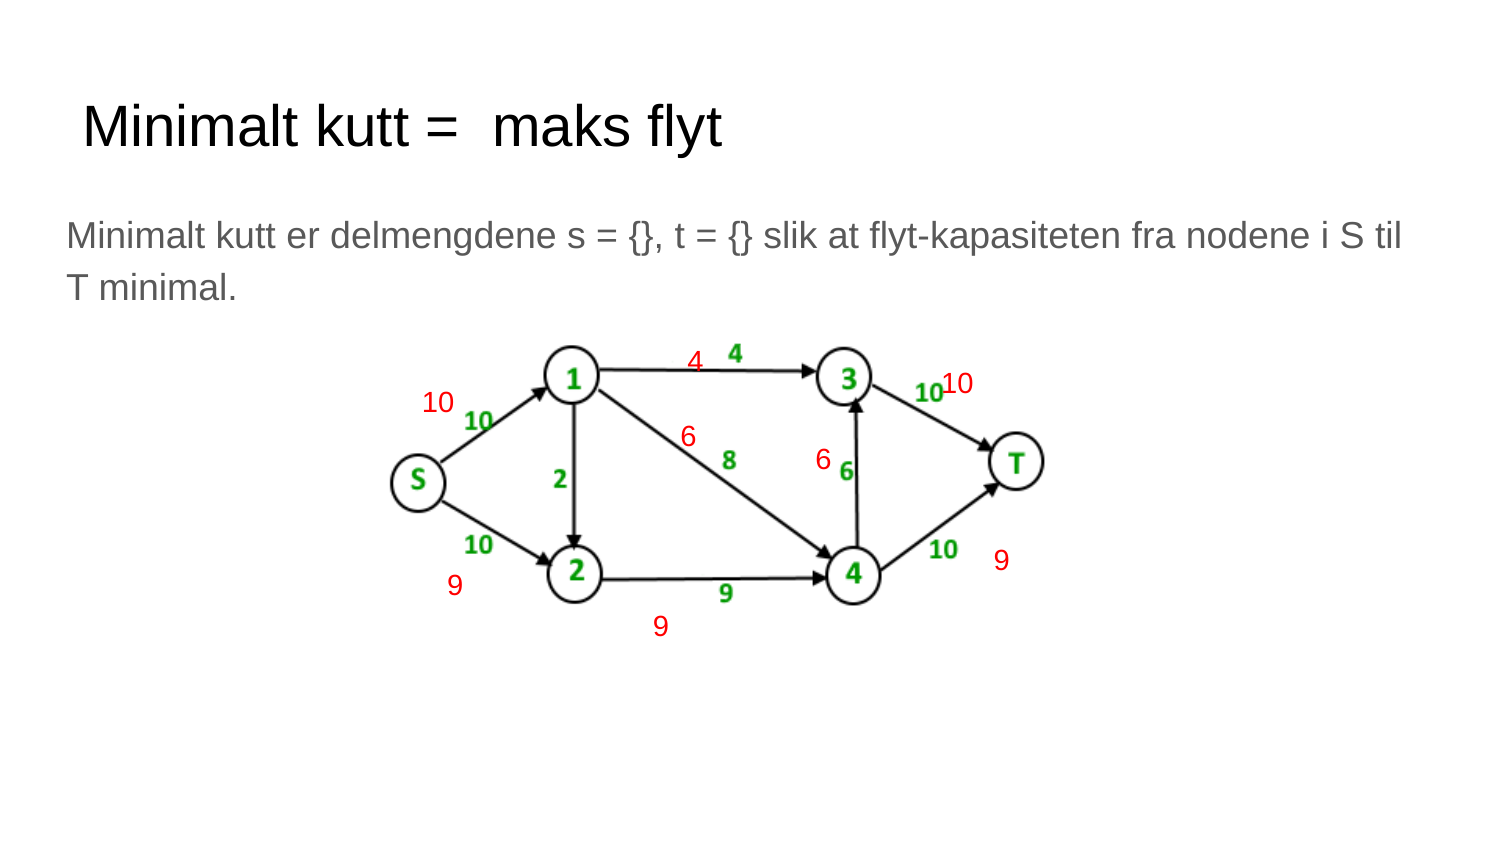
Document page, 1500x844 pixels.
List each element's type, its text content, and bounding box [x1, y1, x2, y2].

picture [309, 261, 1090, 637]
title Minimalt kutt = maks flyt [67, 72, 1465, 167]
list Minimalt kutt er delmengdene s = {}, t = {} slik at flyt-kapasiteten fra nodene i S til T minimal. [51, 189, 1449, 750]
text_box [109, 259, 186, 336]
